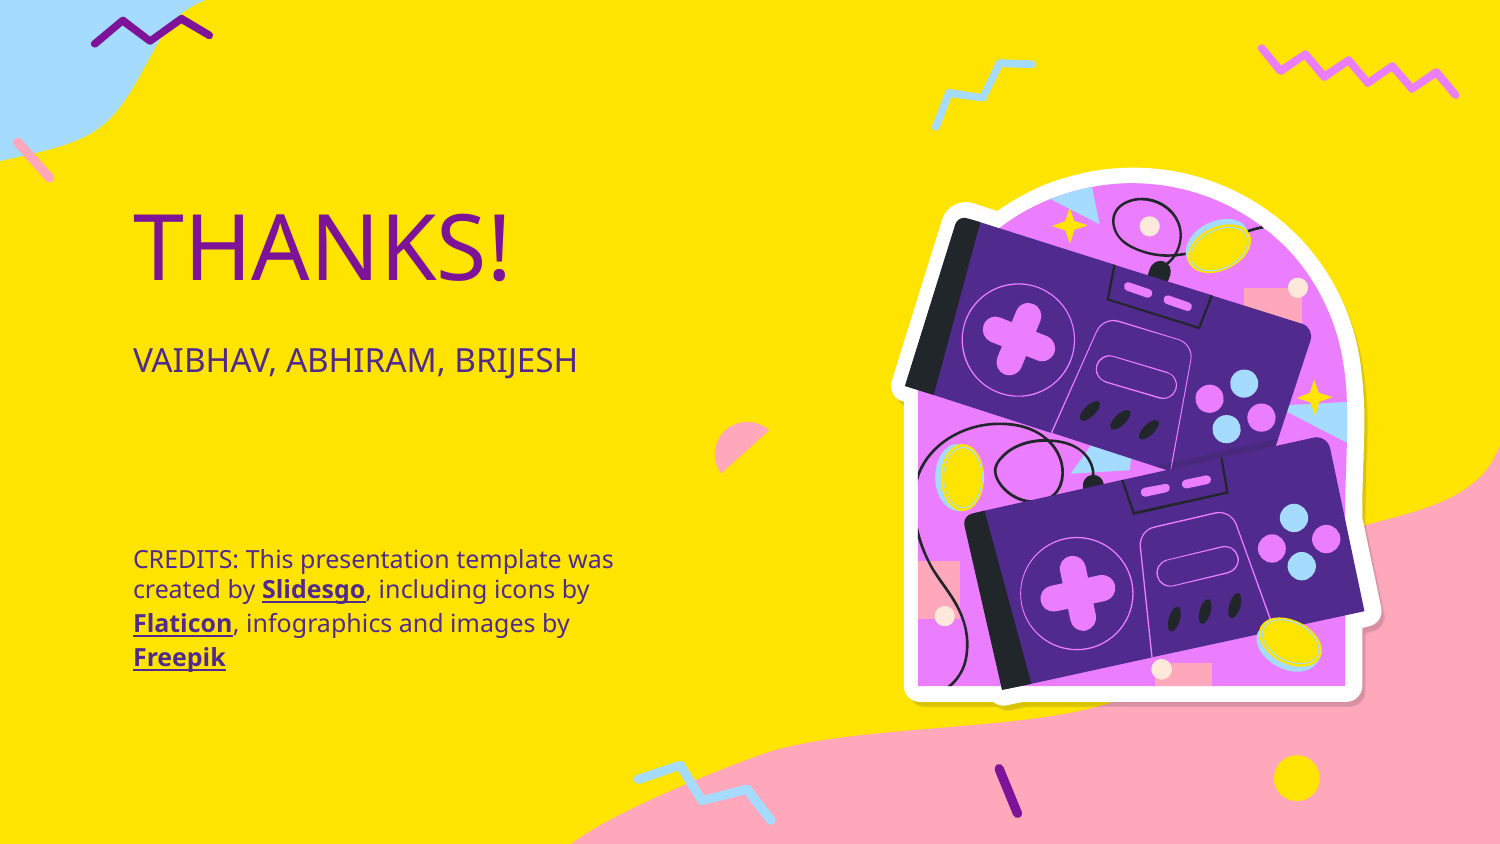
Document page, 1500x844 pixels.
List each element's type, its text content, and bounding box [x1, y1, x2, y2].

subtitle VAIBHAV, ABHIRAM, BRIJESH [118, 325, 682, 393]
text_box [890, 167, 1384, 706]
title THANKS! [118, 172, 797, 316]
